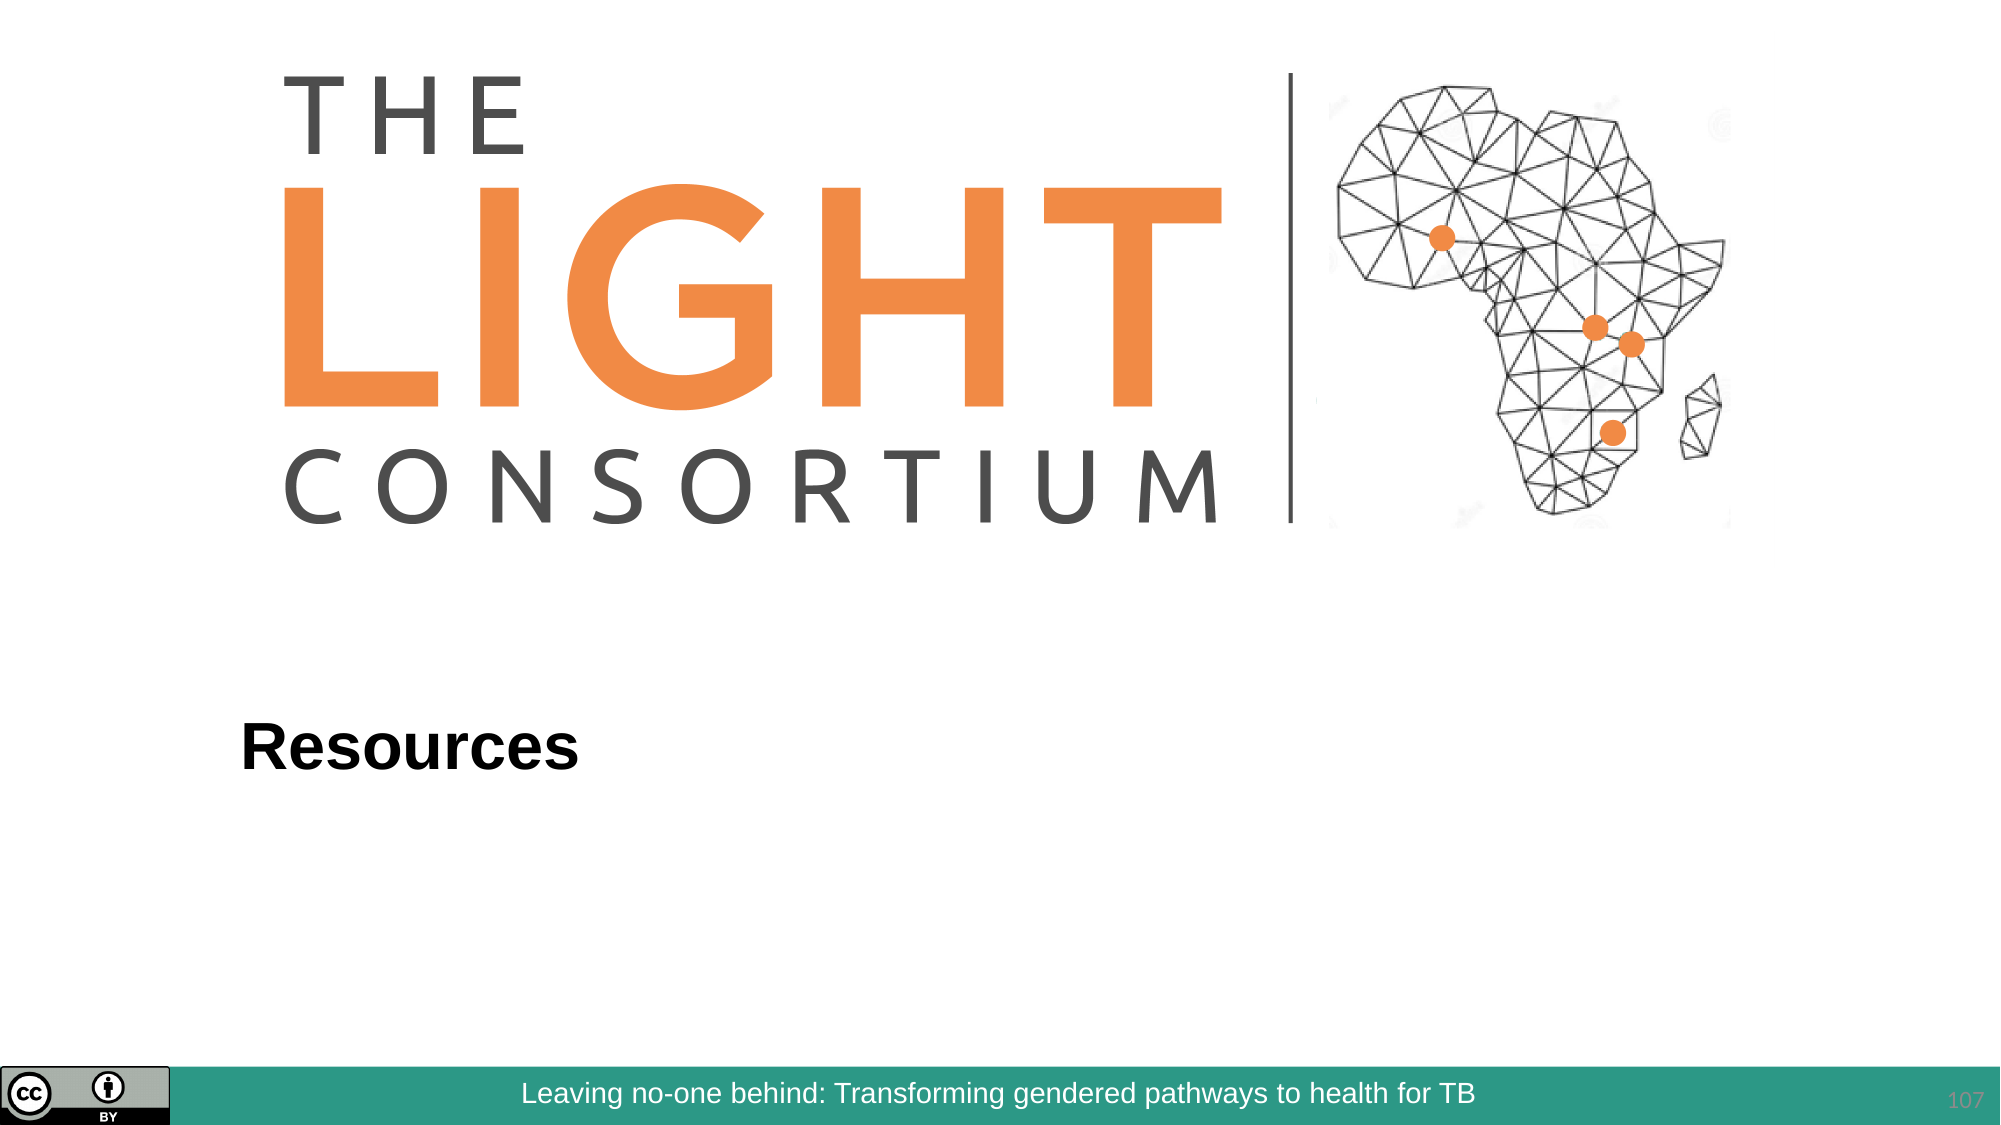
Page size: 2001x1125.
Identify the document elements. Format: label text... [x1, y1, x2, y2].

picture [0, 1066, 170, 1125]
picture [225, 31, 1775, 568]
slide_number 107 [1550, 1073, 2000, 1125]
title Resources [225, 648, 1932, 792]
